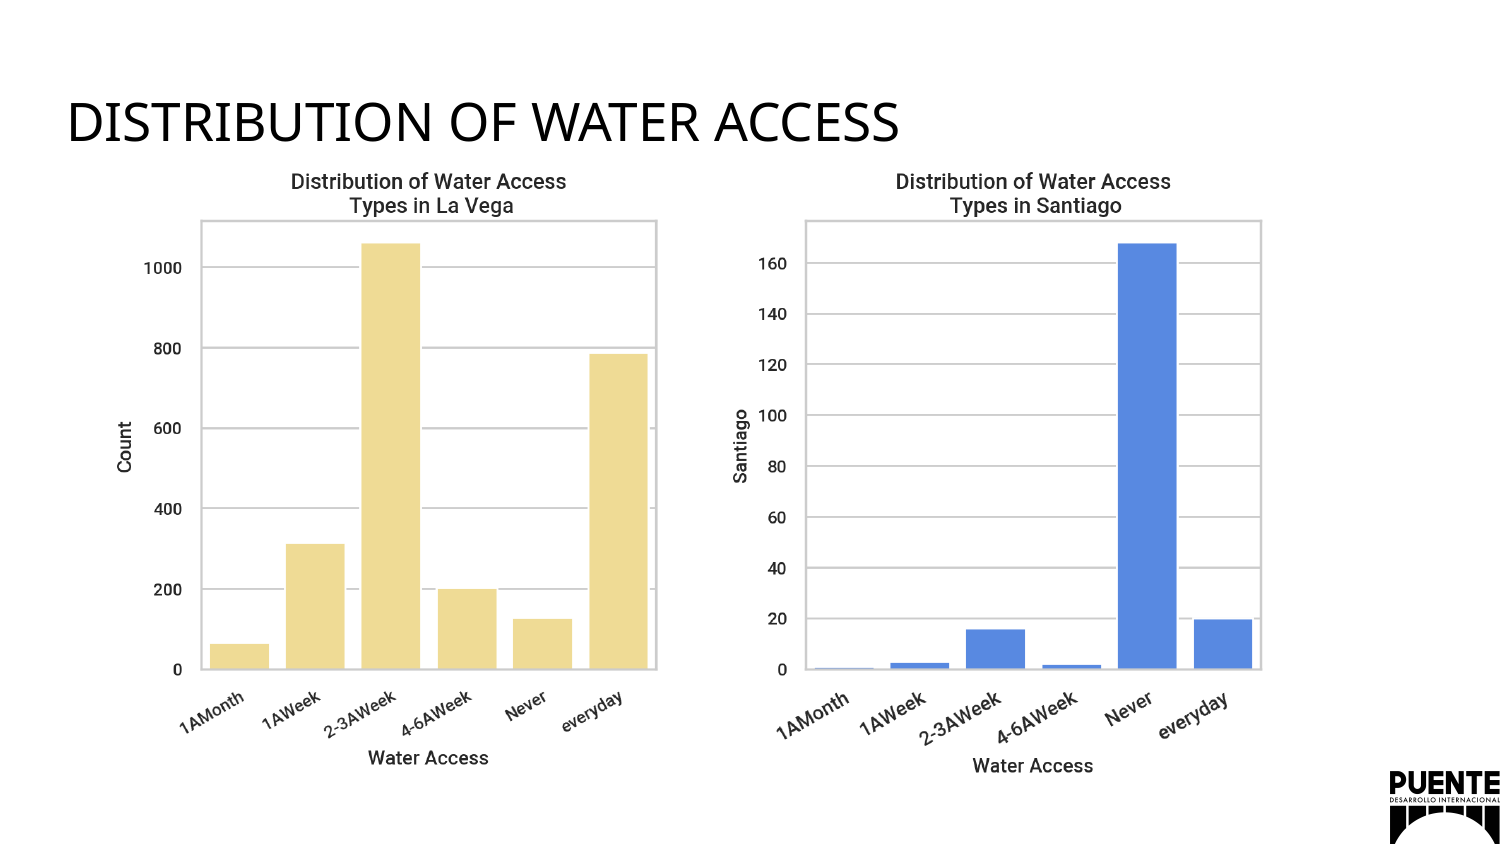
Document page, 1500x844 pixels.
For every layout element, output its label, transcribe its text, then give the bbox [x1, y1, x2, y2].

picture [91, 161, 1273, 789]
picture [1390, 770, 1500, 844]
title DISTRIBUTION OF WATER ACCESS [51, 72, 1449, 167]
